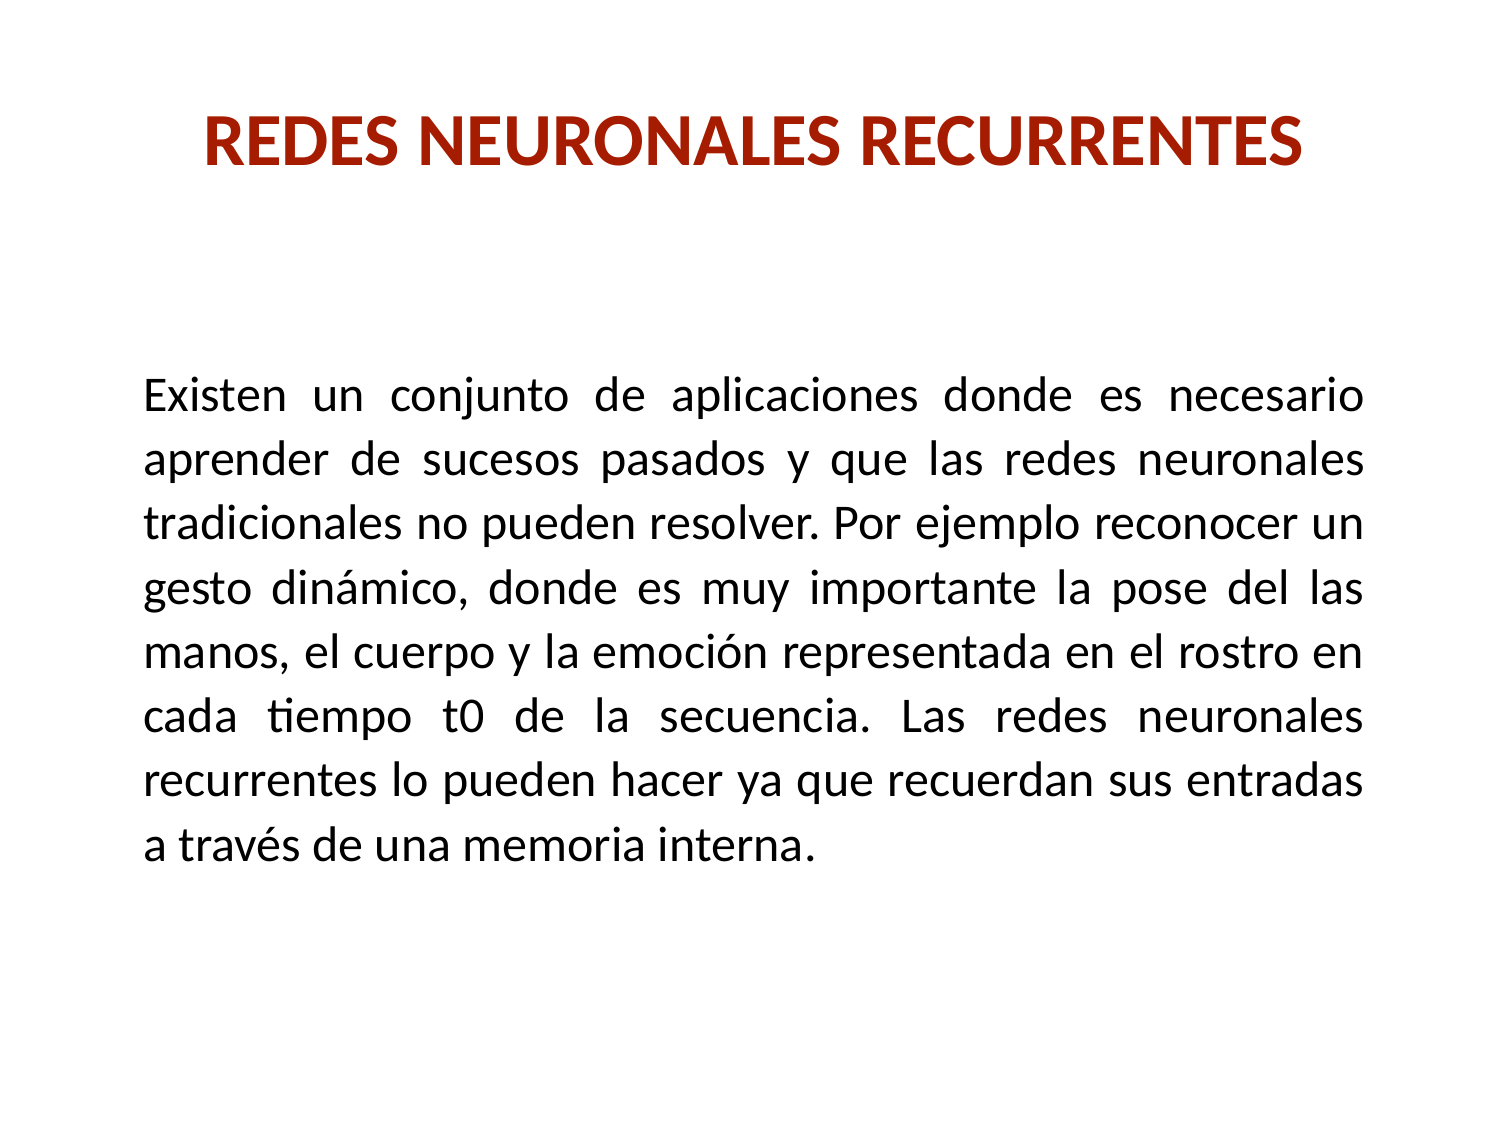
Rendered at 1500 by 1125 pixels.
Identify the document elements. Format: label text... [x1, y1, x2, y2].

text_box Existen un conjunto de aplicaciones donde es necesario aprender de sucesos pasados y que las redes neuronales tradicionales no pueden resolver. Por ejemplo reconocer un gesto dinámico, donde es muy importante la pose del las manos, el cuerpo y la emoción representada en el rostro en cada tiempo t0 de la secuencia. Las redes neuronales recurrentes lo pueden hacer ya que recuerdan sus entradas a través de una memoria interna. [128, 349, 1381, 881]
title Redes Neuronales Recurrentes [151, 43, 1357, 240]
